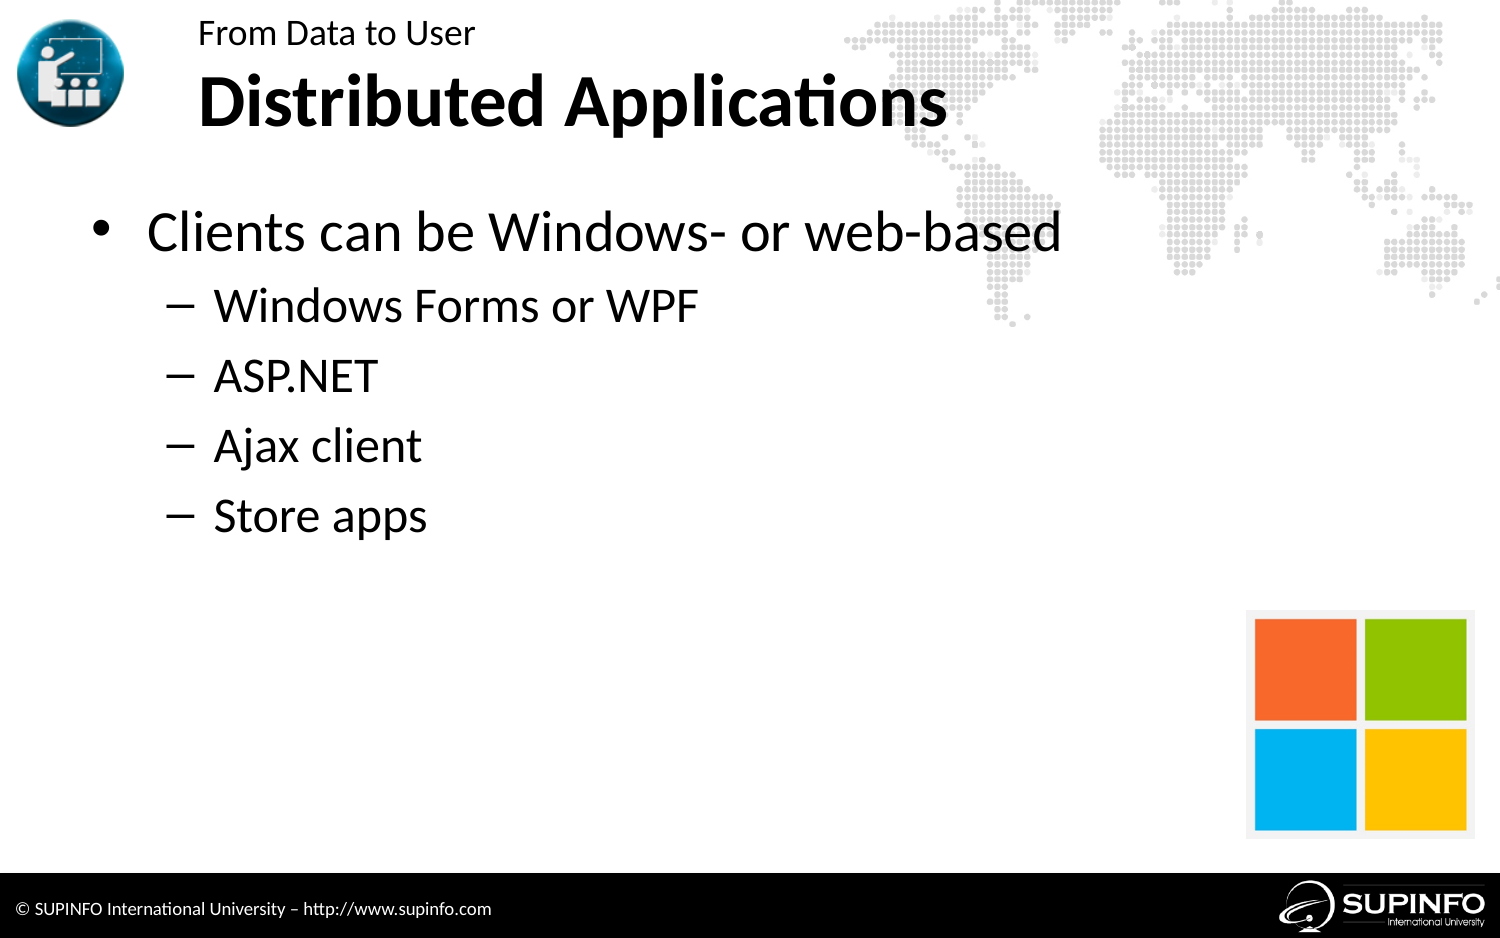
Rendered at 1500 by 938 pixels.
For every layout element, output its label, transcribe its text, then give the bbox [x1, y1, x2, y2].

picture [17, 19, 125, 127]
list From Data to User [183, 0, 1459, 56]
picture [49, 37, 102, 75]
picture [1269, 870, 1494, 938]
picture [39, 46, 101, 107]
list Clients can be Windows- or web-based Windows Forms or WPF ASP.NET Ajax client Store apps [76, 185, 1436, 880]
text_box [419, 28, 450, 90]
picture [1245, 610, 1475, 839]
picture [844, 0, 1500, 327]
title Distributed Applications [183, 56, 1459, 138]
